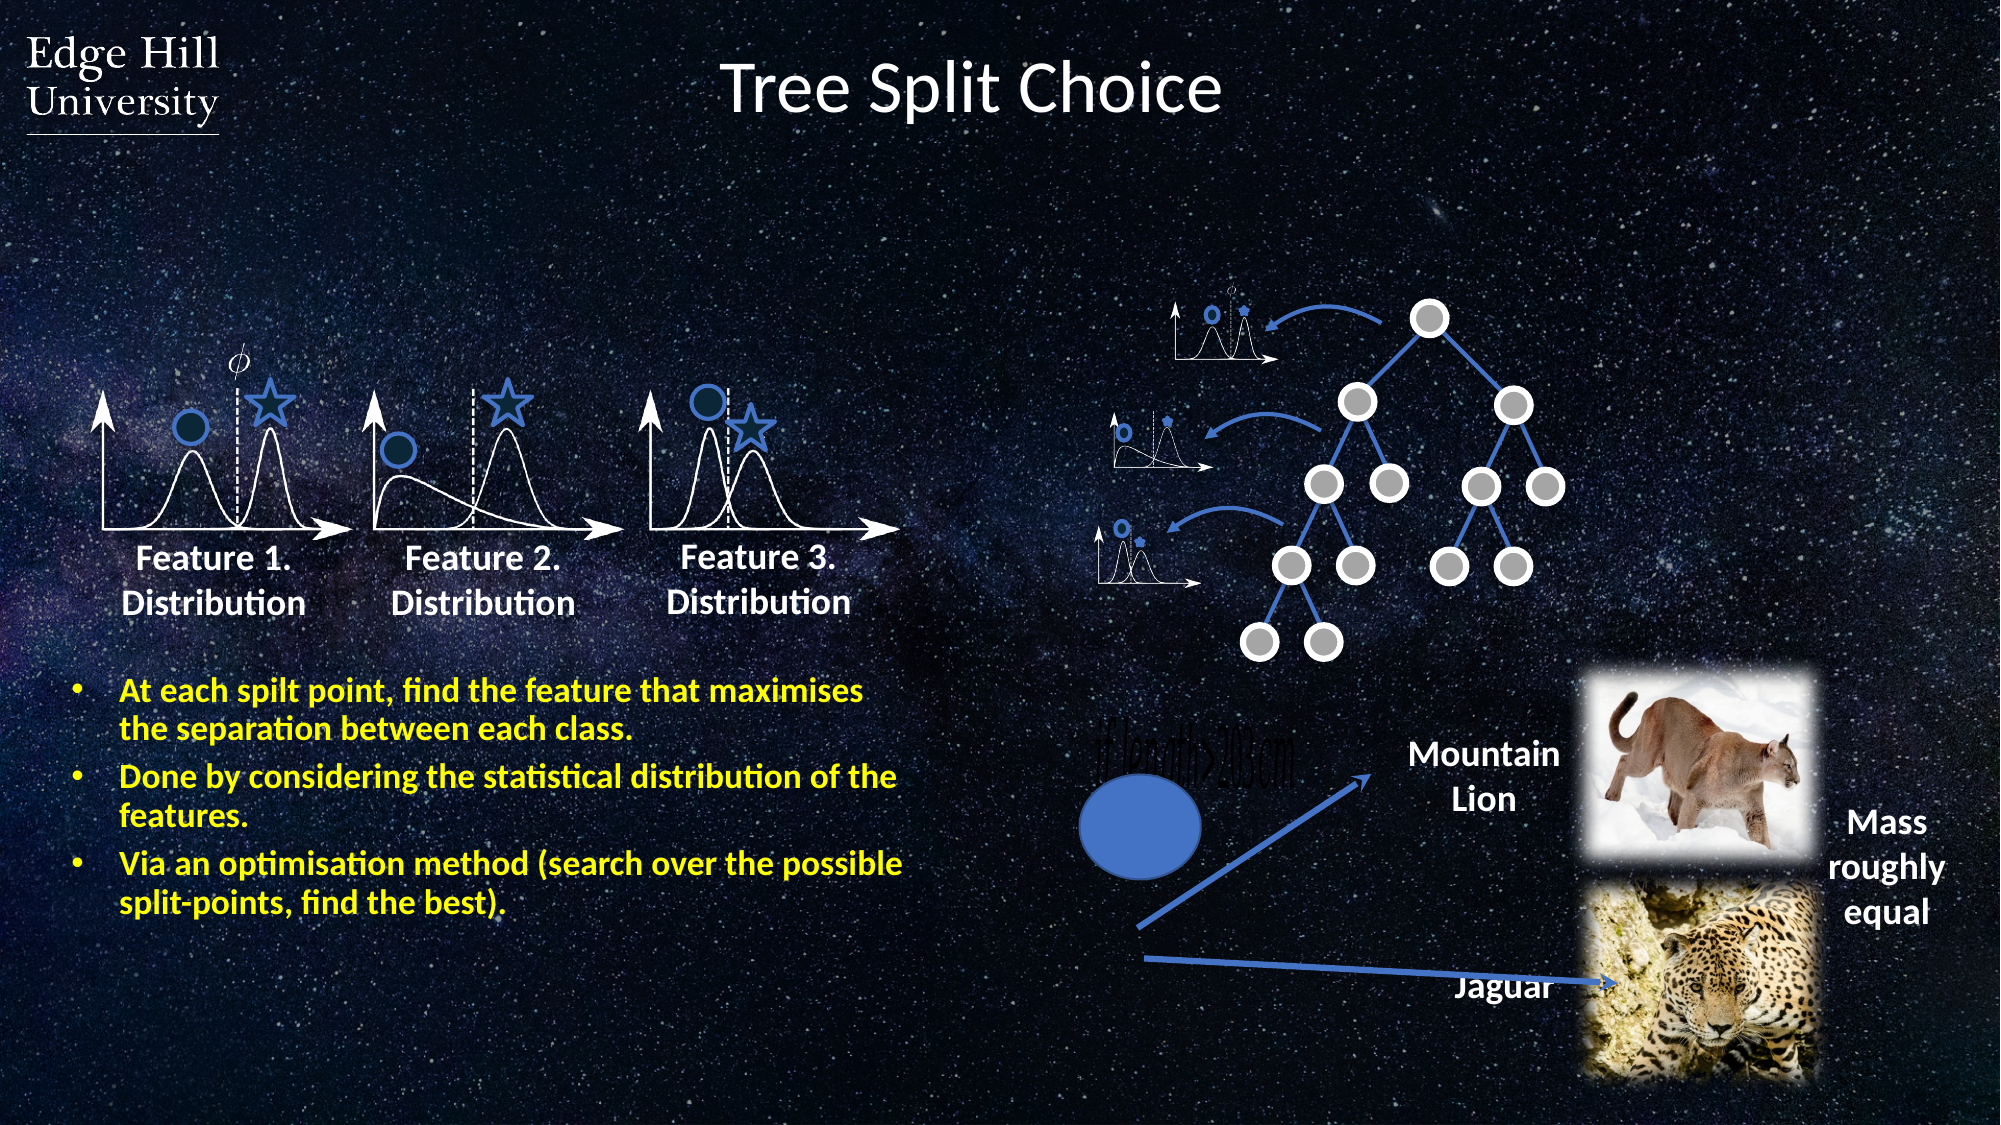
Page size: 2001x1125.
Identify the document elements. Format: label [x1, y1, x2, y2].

text_box [1079, 774, 1408, 1034]
text_box [1109, 393, 1322, 477]
text_box [1274, 486, 1373, 583]
text_box [1464, 407, 1563, 504]
text_box [1170, 282, 1382, 366]
text_box [1242, 583, 1341, 659]
text_box [1115, 520, 1144, 547]
text_box [1371, 721, 1618, 1014]
text_box [1205, 307, 1249, 323]
text_box [1548, 654, 1832, 1095]
text_box [1117, 417, 1172, 441]
picture [0, 0, 2000, 1125]
text_box [1307, 404, 1407, 501]
text_box [1340, 323, 1531, 423]
text_box [1089, 506, 1284, 590]
text_box [1432, 487, 1531, 584]
